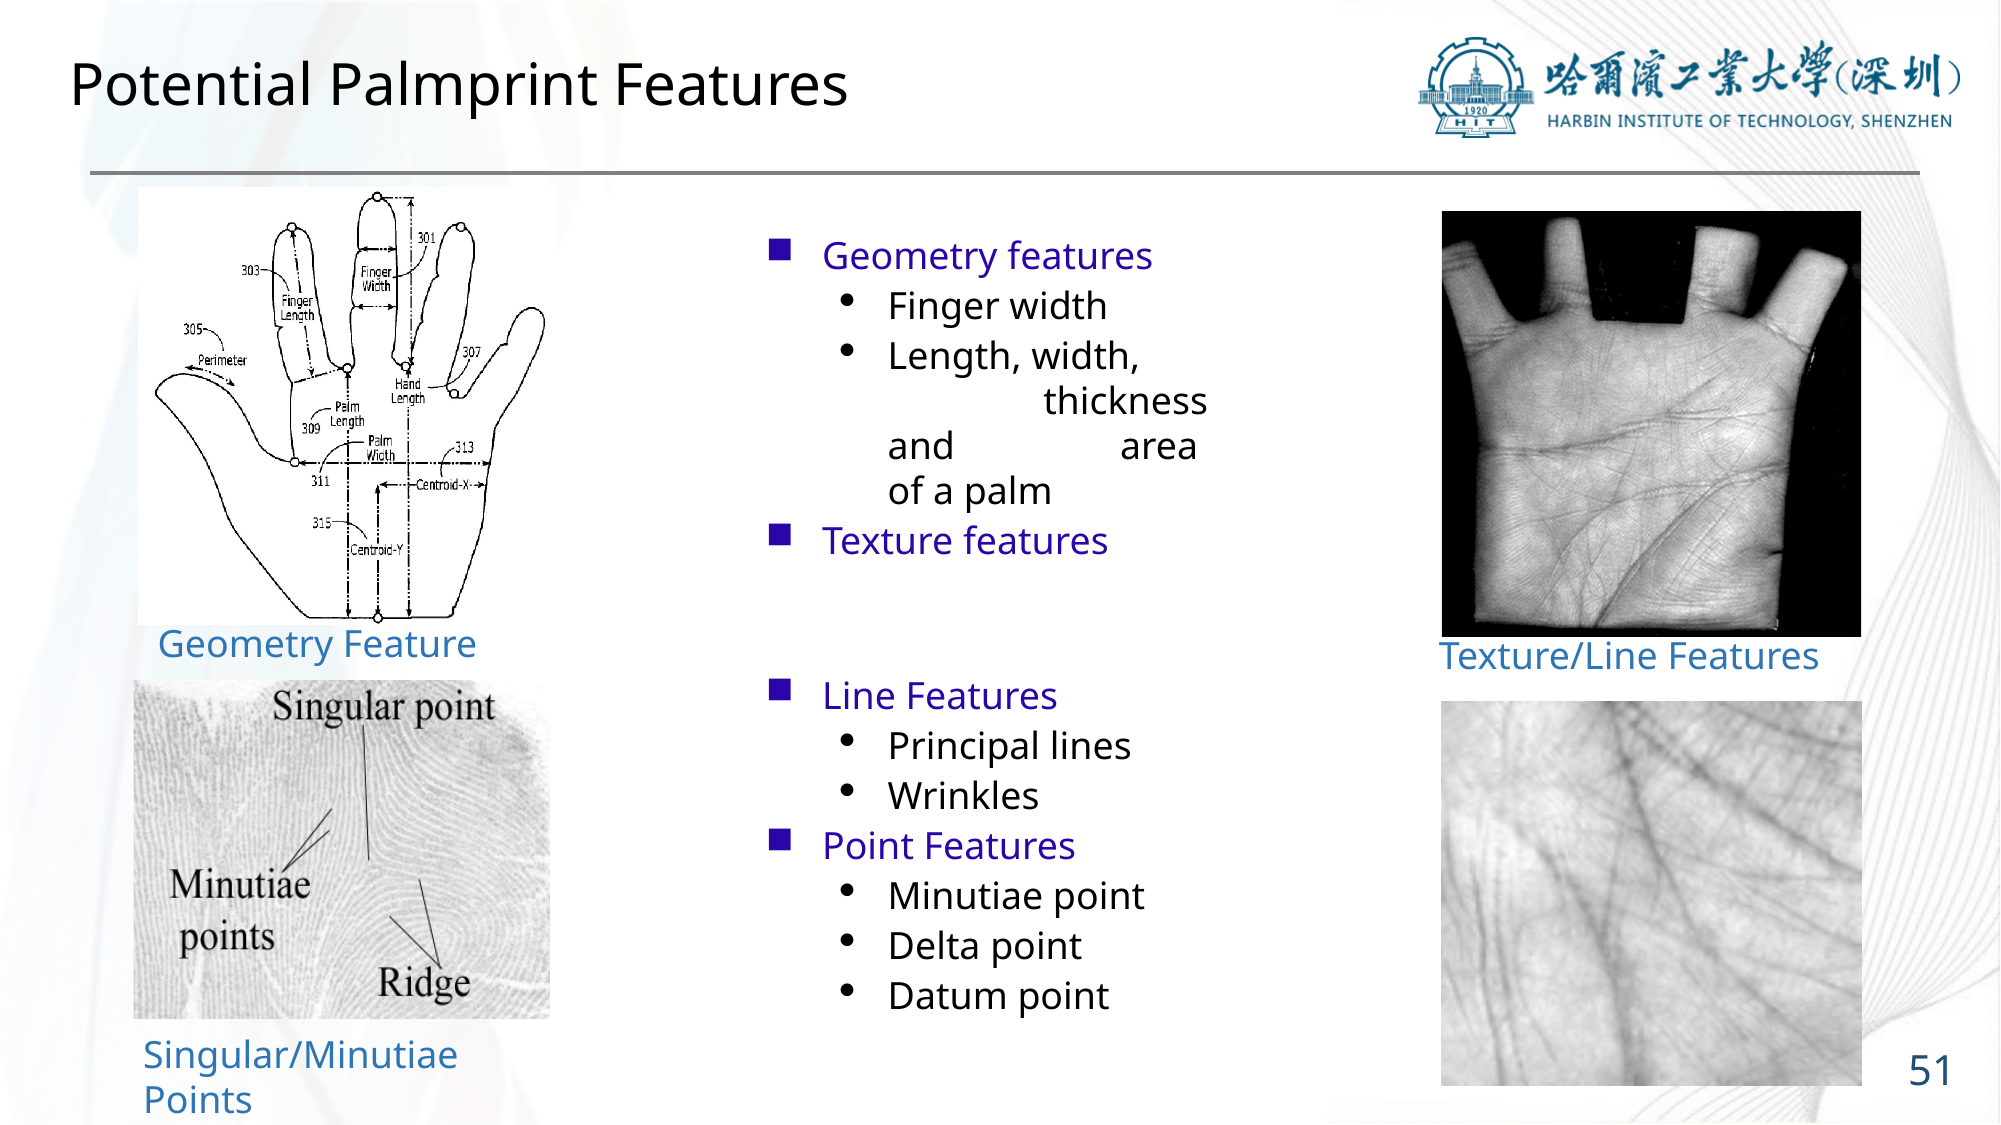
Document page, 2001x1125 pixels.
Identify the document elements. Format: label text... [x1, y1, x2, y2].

text_box Singular/Minutiae Points [128, 1023, 554, 1125]
text_box Line Features Principal lines Wrinkles Point Features Minutiae point Delta point Datum point [751, 664, 1230, 1079]
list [133, 680, 551, 1020]
title Potential Palmprint Features [54, 0, 1385, 174]
text_box Texture/Line Features [1424, 624, 1903, 685]
text_box Geometry features Finger width Length, width, thickness and area of a palm Texture features [751, 224, 1230, 639]
text_box Geometry Feature [142, 612, 568, 672]
slide_number 51 [1521, 1042, 1972, 1103]
picture [0, 0, 2001, 1125]
